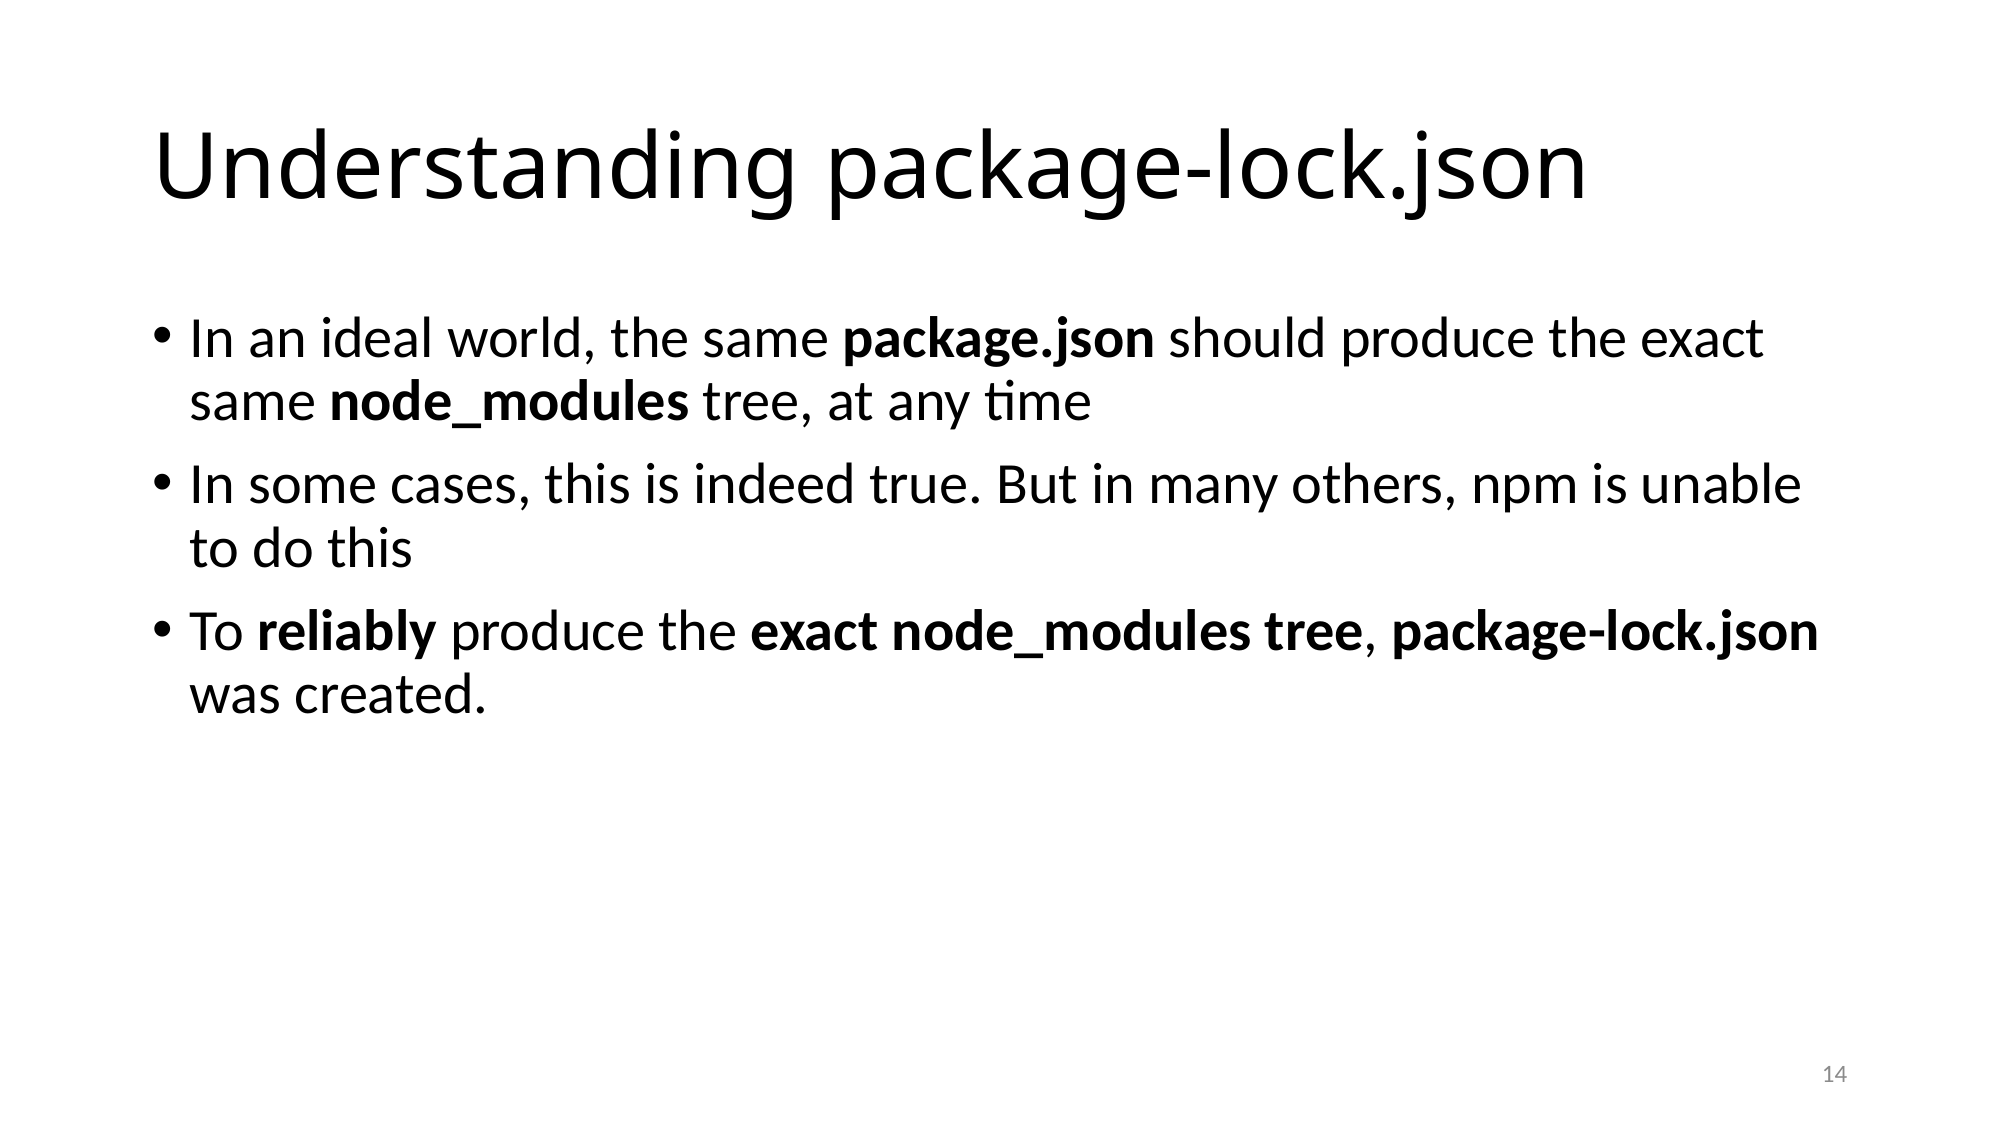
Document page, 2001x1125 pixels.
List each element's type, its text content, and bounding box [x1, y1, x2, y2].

slide_number 14 [1412, 1042, 1863, 1103]
title Understanding package-lock.json [137, 59, 1863, 278]
list In an ideal world, the same package.json should produce the exact same node_modules tree, at any time In some cases, this is indeed true. But in many others, npm is unable to do this To reliably produce the exact node_modules tree, package-lock.json was created. [137, 299, 1863, 1014]
